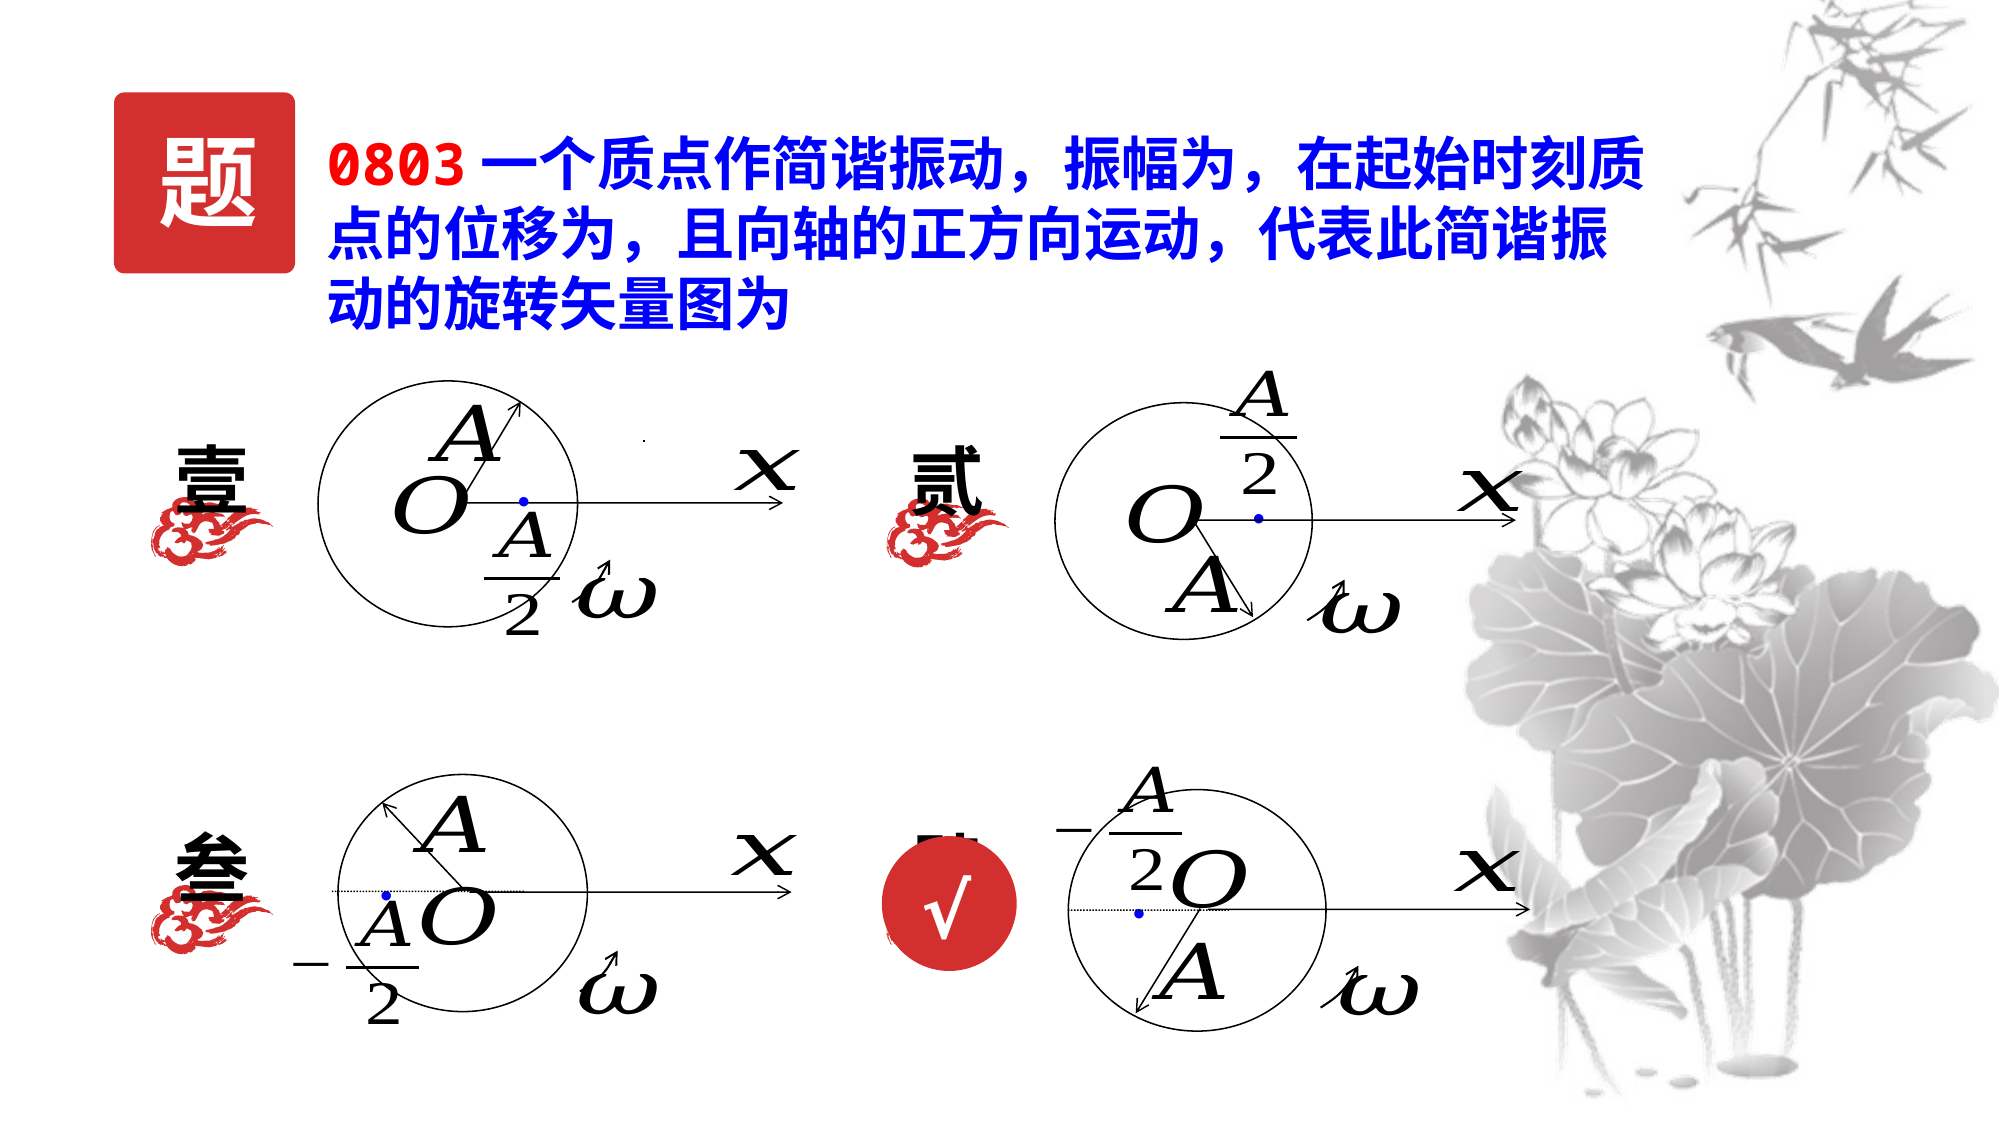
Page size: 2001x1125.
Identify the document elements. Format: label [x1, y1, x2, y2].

text_box [886, 757, 1531, 1044]
picture [1446, 0, 1999, 1125]
text_box [151, 380, 806, 651]
text_box [886, 361, 1529, 658]
picture [1446, 172, 1459, 182]
text_box [150, 774, 803, 1040]
text_box [114, 92, 296, 274]
text_box [881, 836, 1017, 971]
